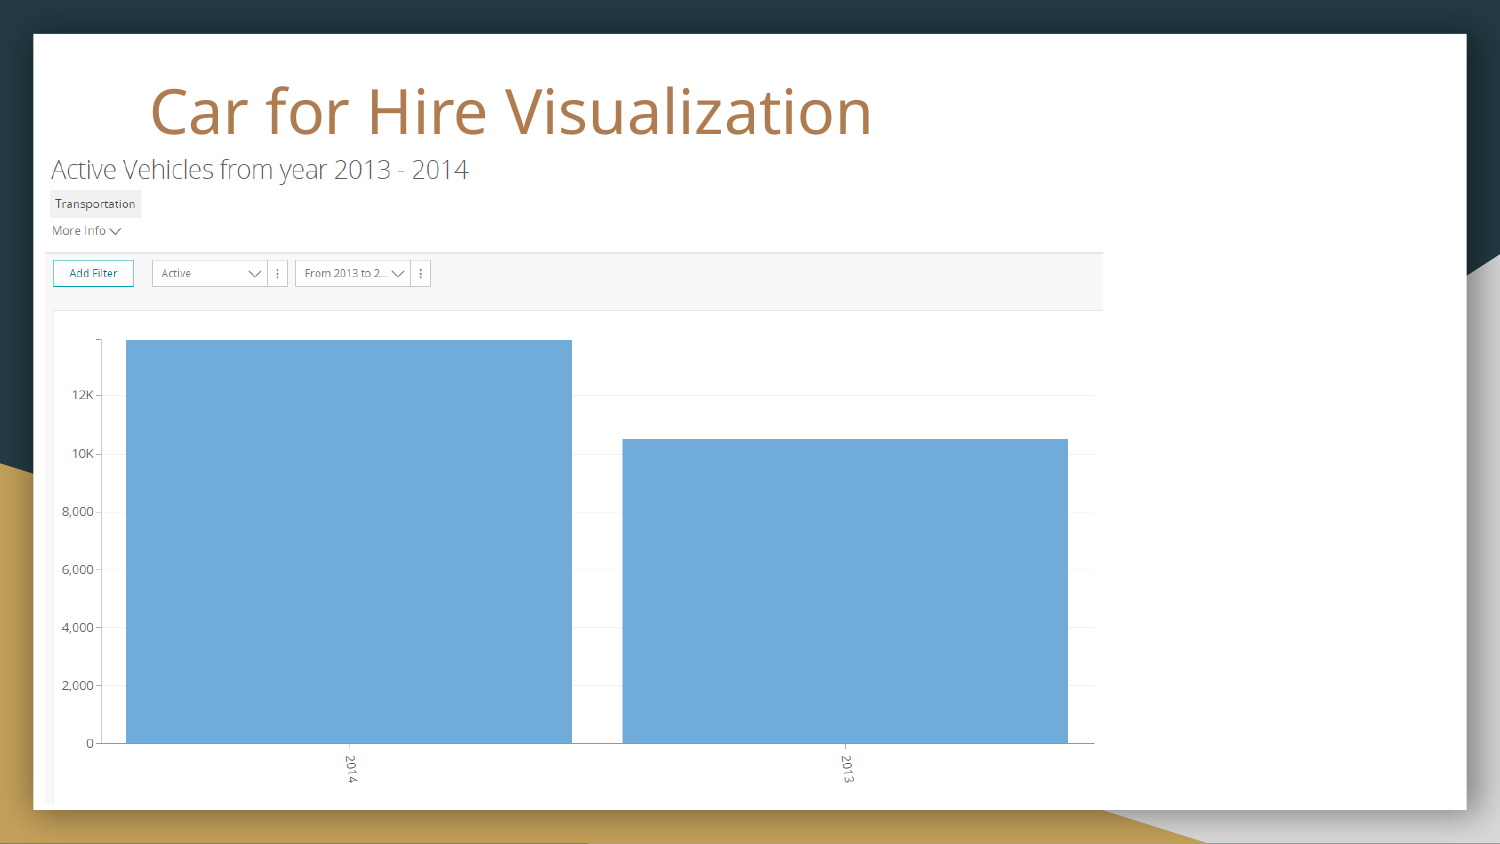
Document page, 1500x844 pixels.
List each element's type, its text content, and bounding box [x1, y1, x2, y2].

title Car for Hire Visualization [134, 56, 1366, 214]
picture [45, 155, 1103, 805]
